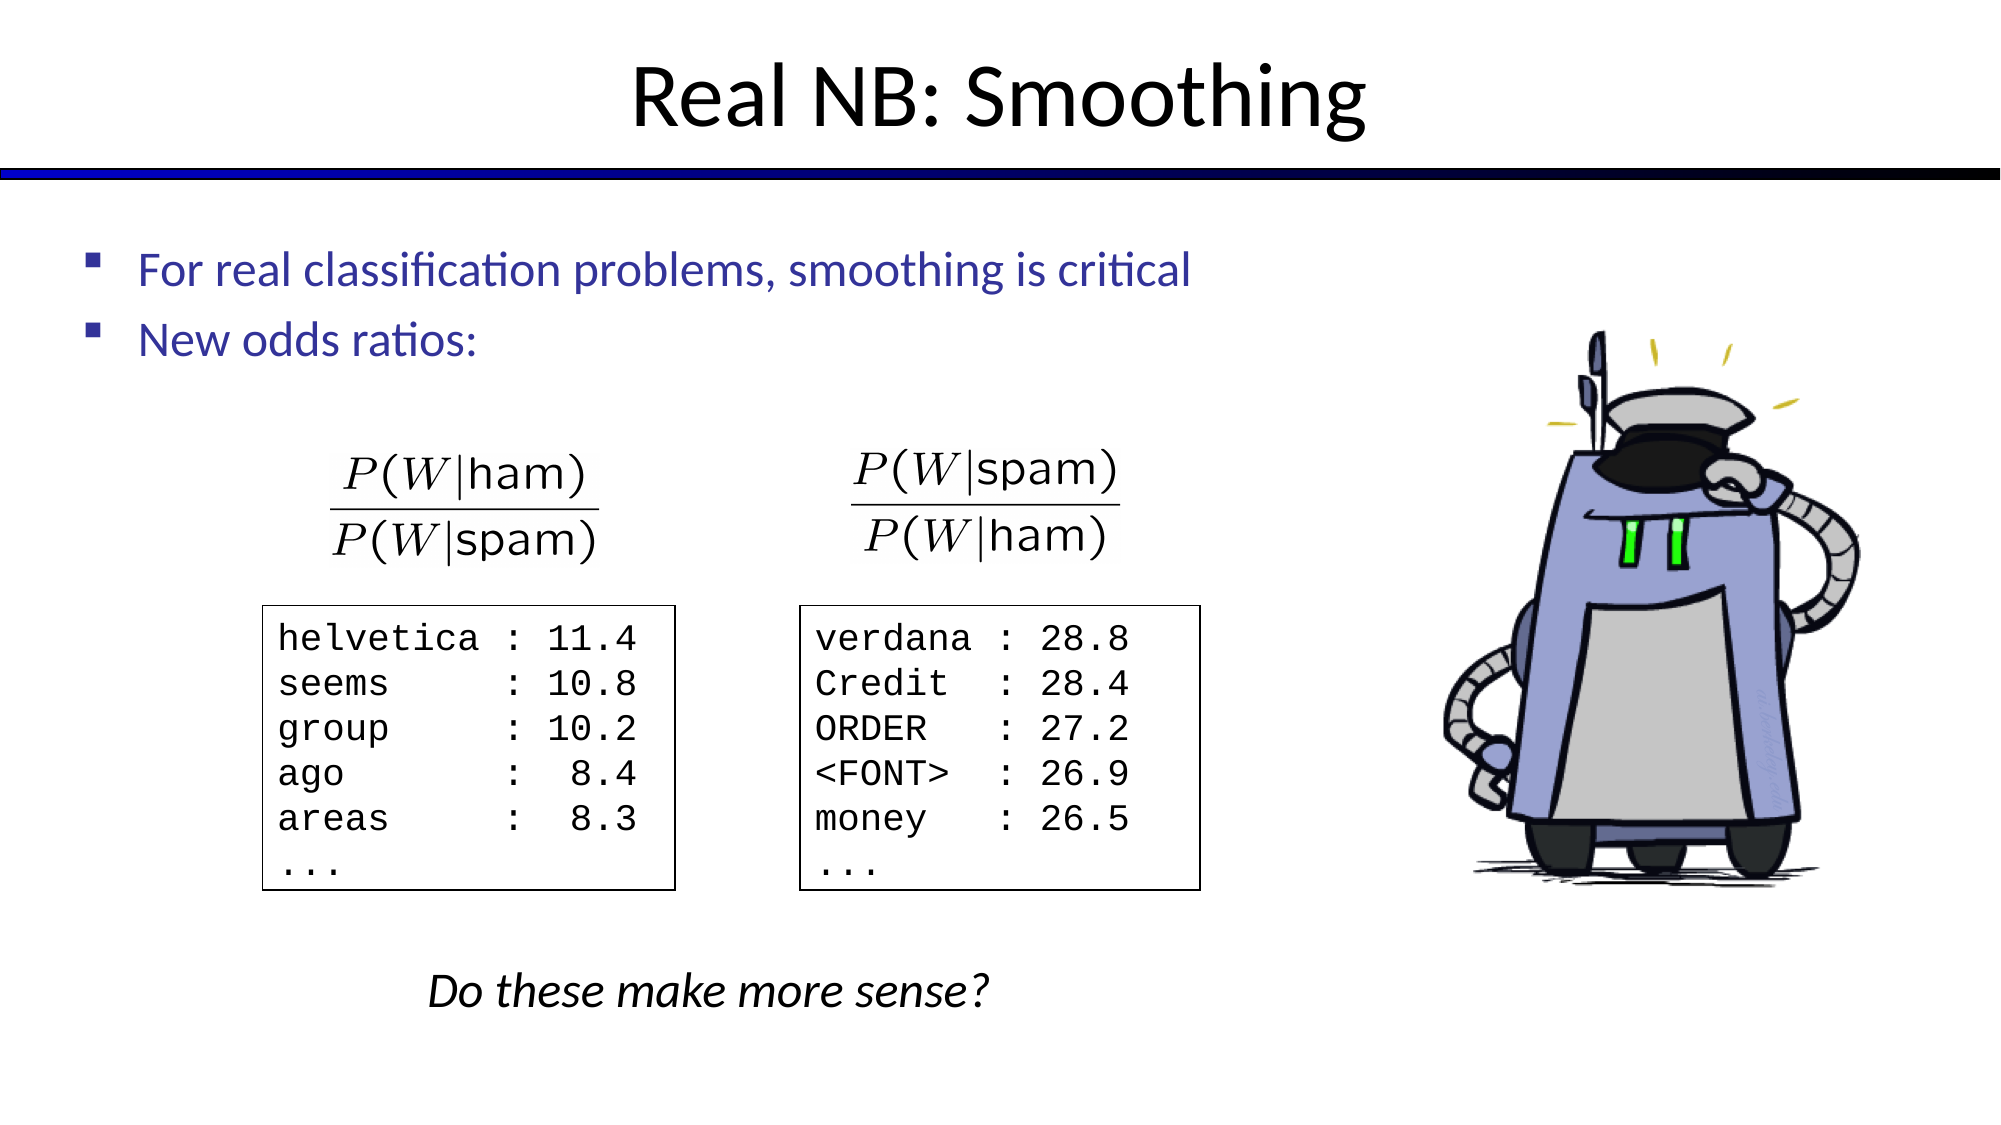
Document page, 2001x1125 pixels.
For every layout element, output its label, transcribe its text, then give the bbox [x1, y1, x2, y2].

picture [329, 452, 601, 568]
text_box verdana : 28.8 Credit : 28.4 ORDER : 27.2 <FONT> : 26.9 money : 26.5 ... [800, 605, 1200, 891]
text_box Do these make more sense? [412, 949, 1113, 1025]
text_box helvetica : 11.4 seems : 10.8 group : 10.2 ago : 8.4 areas : 8.3 ... [262, 605, 675, 891]
title Real NB: Smoothing [0, 0, 2000, 184]
list For real classification problems, smoothing is critical New odds ratios: [66, 228, 1934, 1006]
picture [850, 448, 1121, 564]
picture [1368, 212, 1919, 979]
